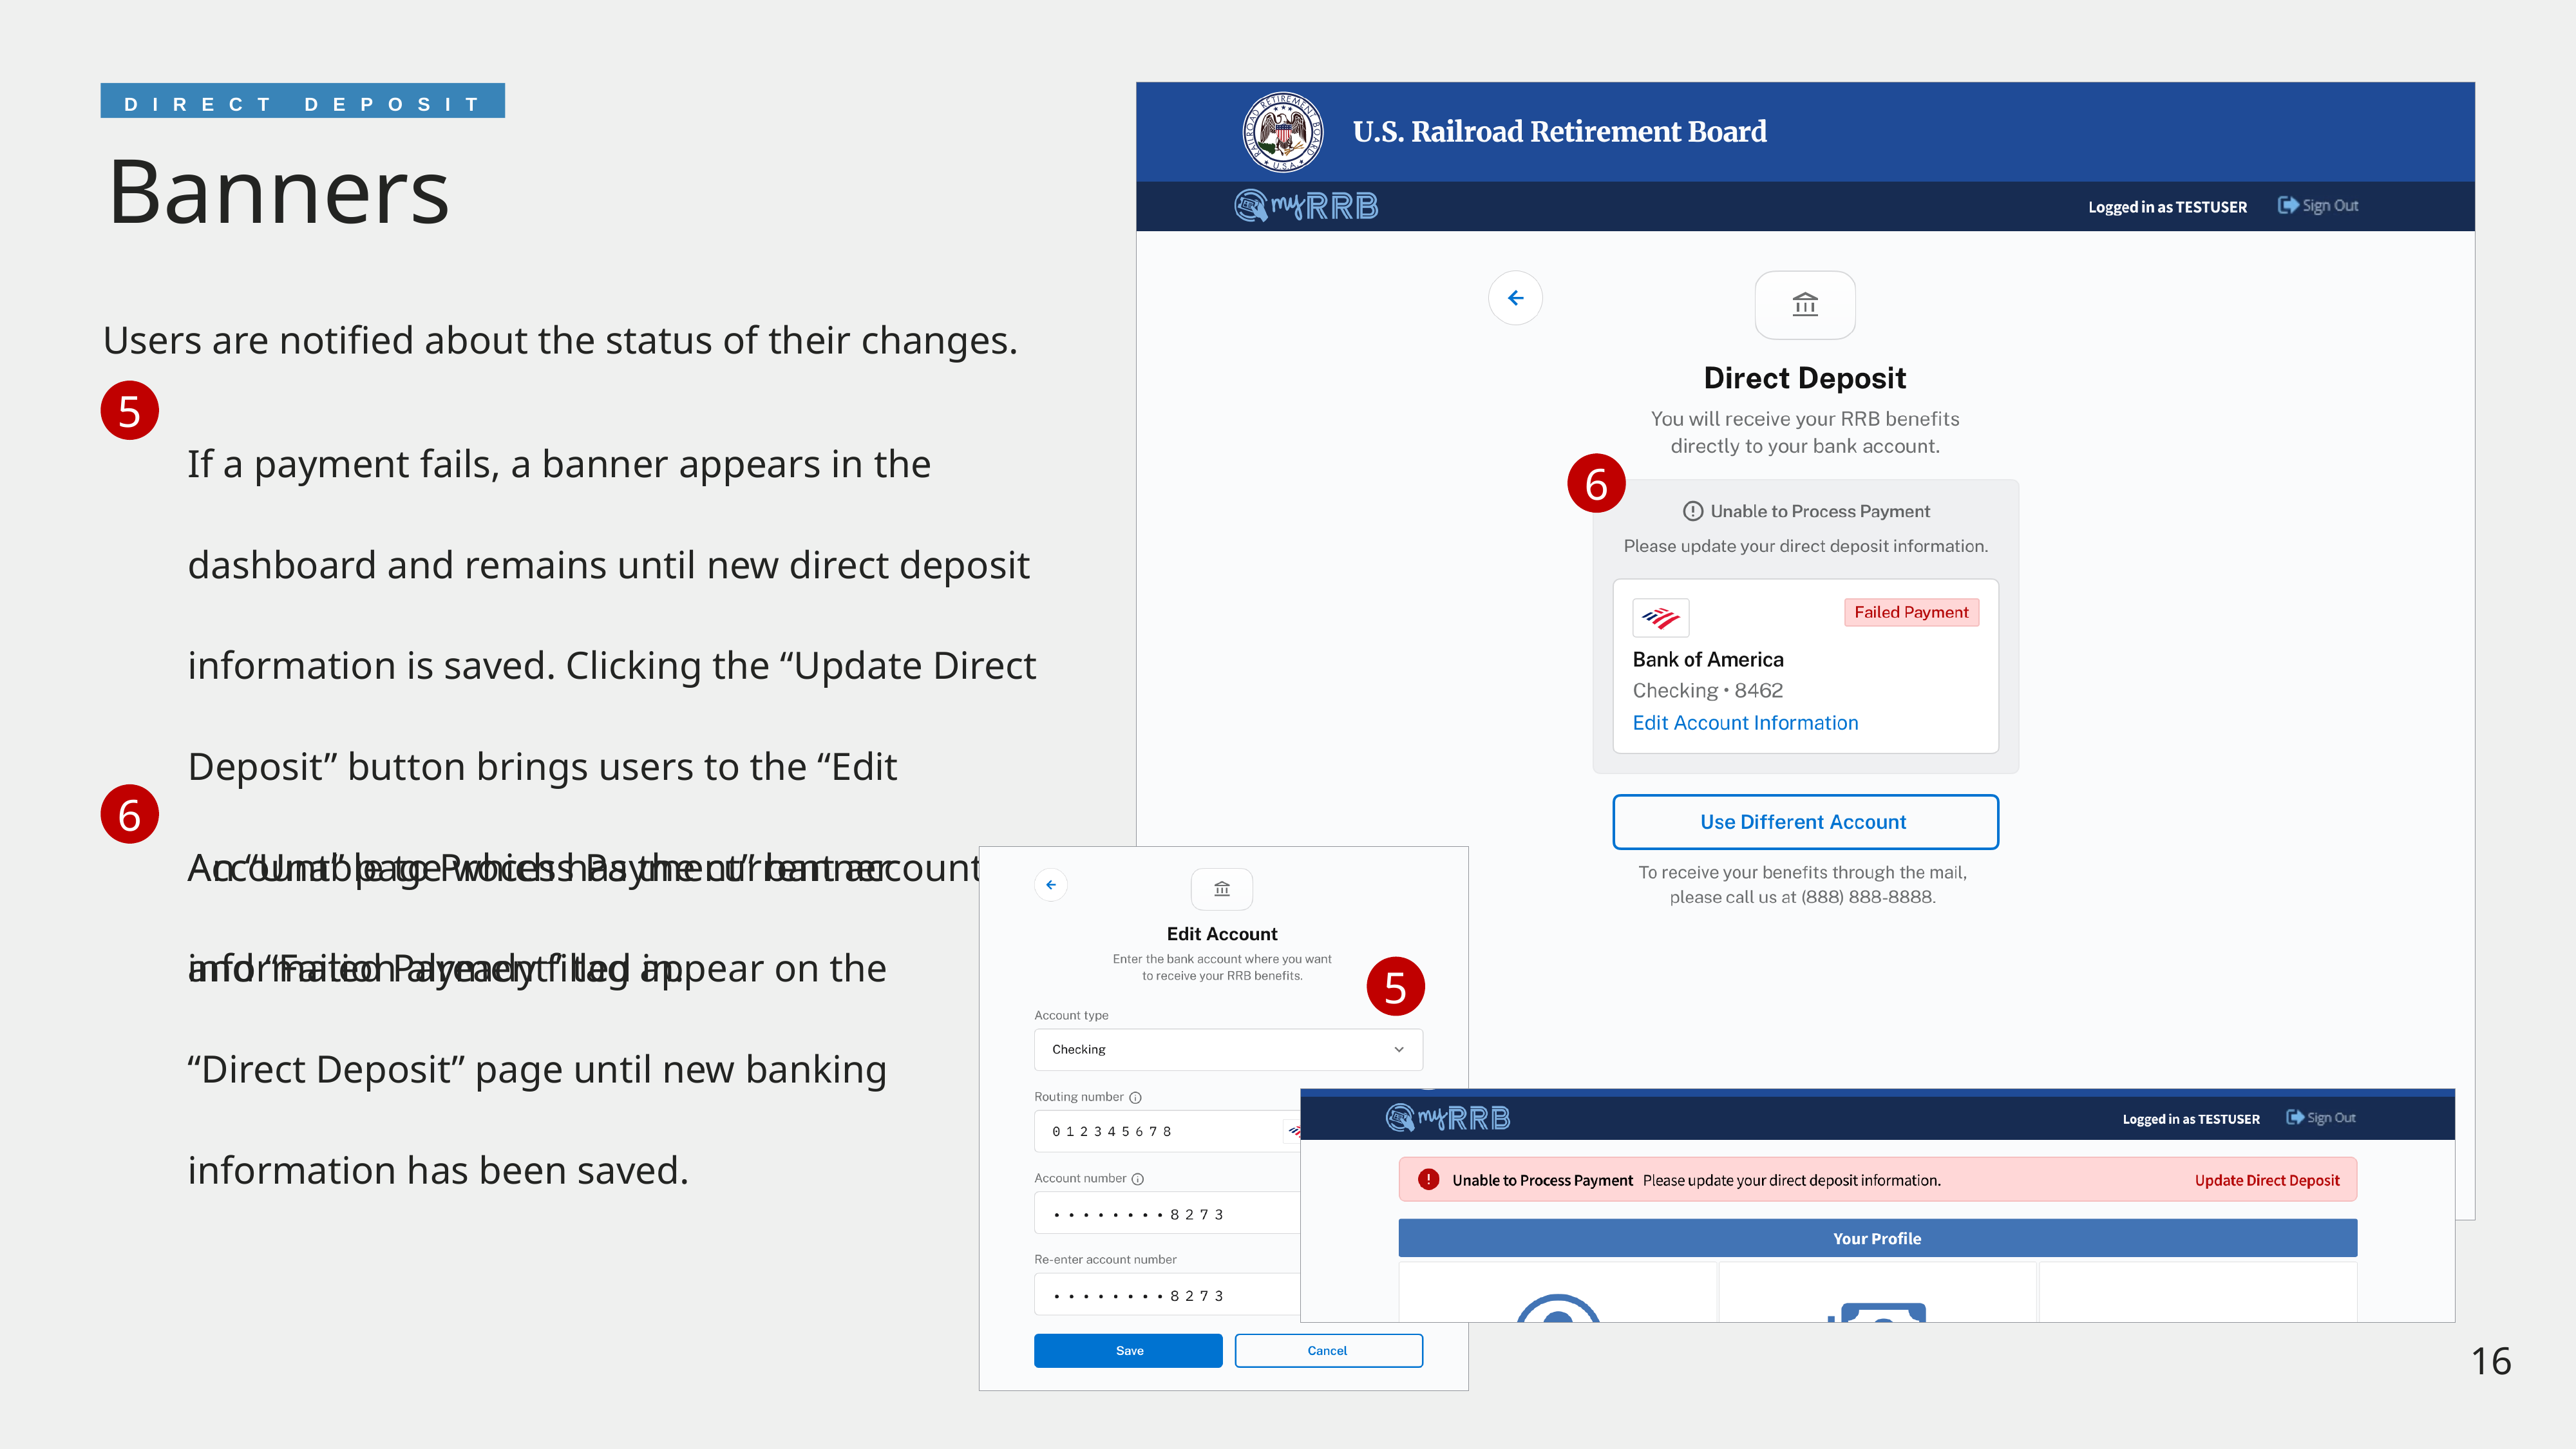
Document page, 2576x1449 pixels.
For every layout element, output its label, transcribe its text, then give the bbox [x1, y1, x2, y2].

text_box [100, 82, 977, 118]
text_box An “Unable to Process Payment” banner and “Failed Payment” tag appear on the “Direct Deposit” page until new banking information has been saved. [185, 785, 952, 1194]
text_box 5 [100, 381, 159, 440]
text_box 16 [2468, 1334, 2517, 1384]
text_box Users are notified about the status of their changes. [100, 258, 1028, 364]
picture [979, 82, 2476, 1391]
text_box Banners [100, 129, 1044, 247]
text_box If a payment fails, a banner appears in the dashboard and remains until new direct deposit information is saved. Clicking the “Update Direct Deposit” button brings users to the “Edit Account” page which has the current account information already filled in. [185, 382, 1044, 992]
text_box 6 [100, 784, 159, 844]
